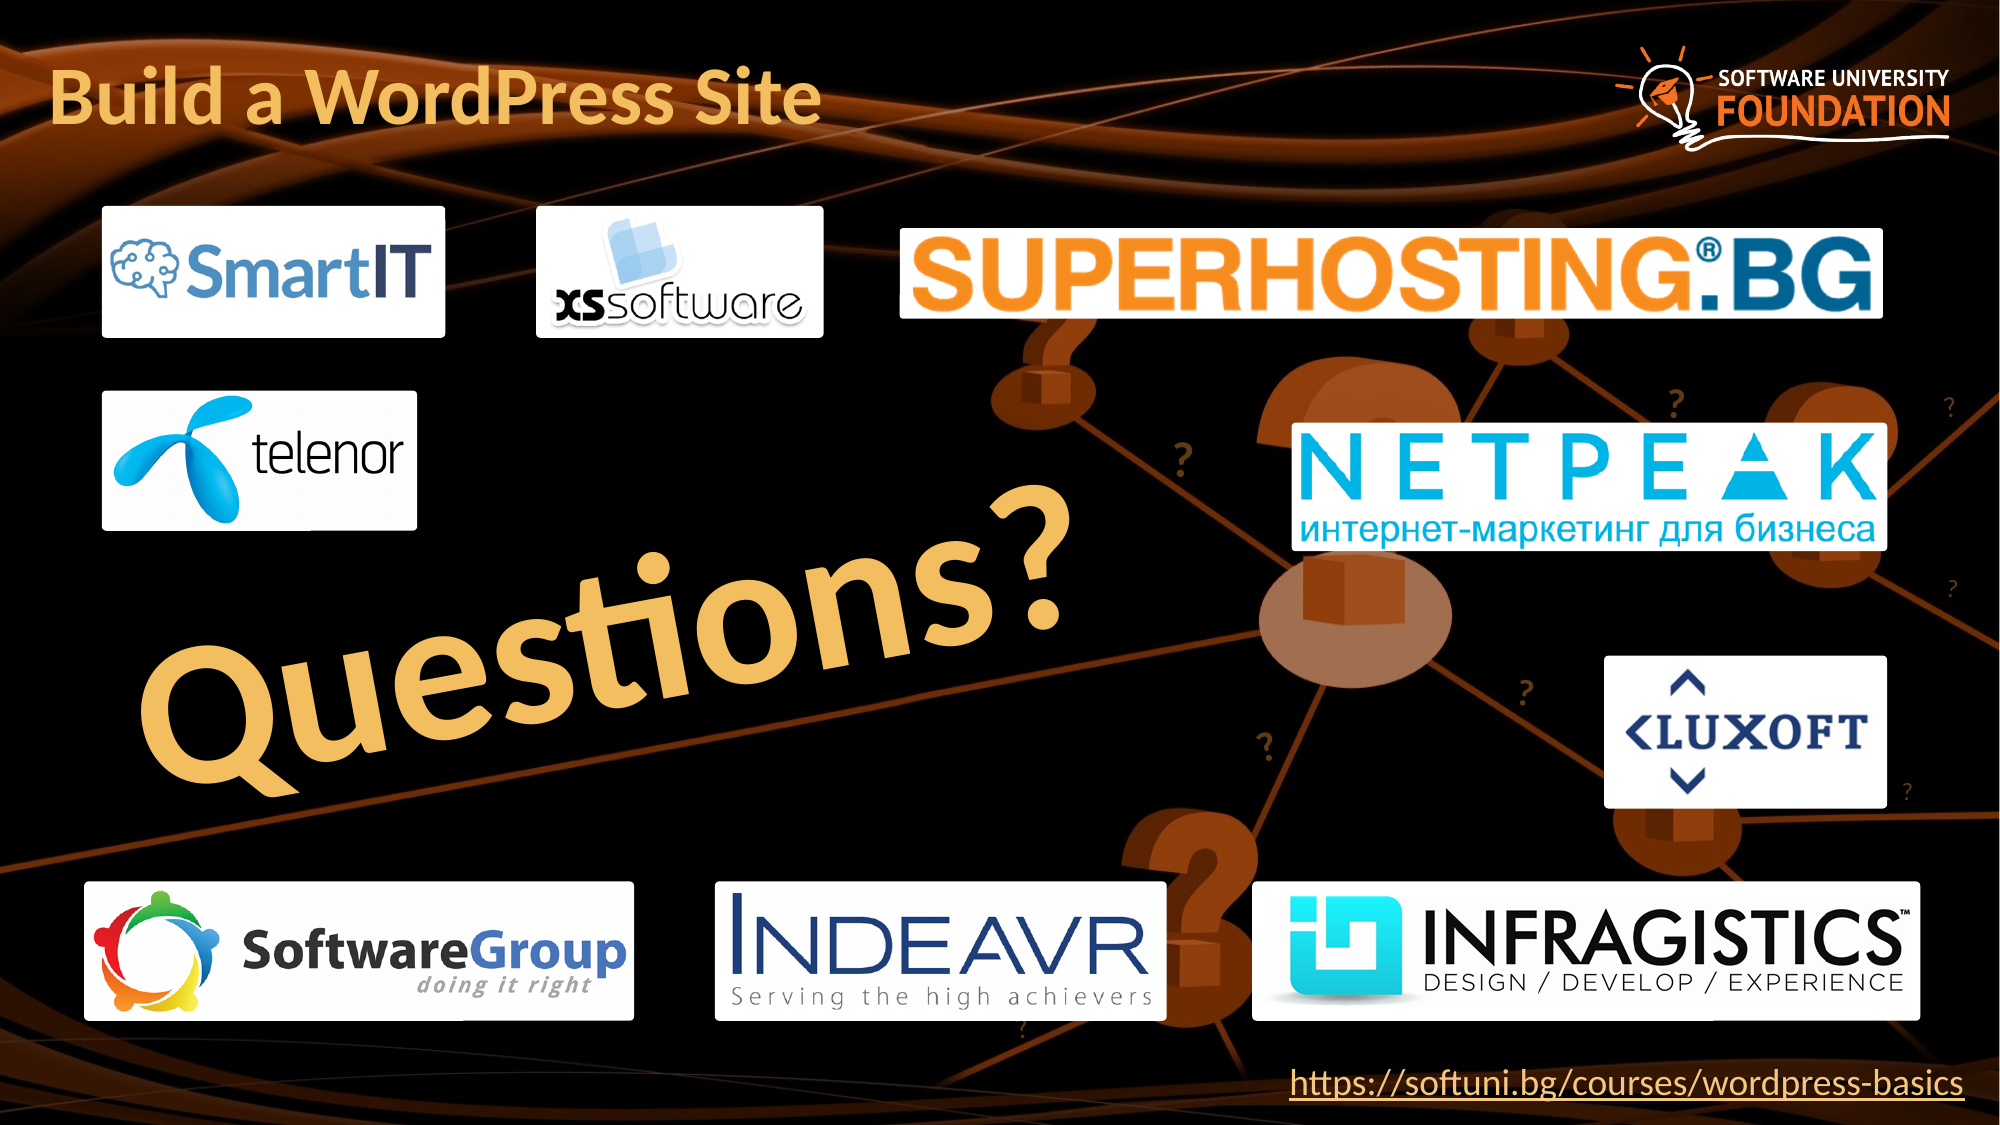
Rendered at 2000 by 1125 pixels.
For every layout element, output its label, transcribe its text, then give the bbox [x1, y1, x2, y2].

list https://softuni.bg/courses/wordpress-basics [250, 1050, 1971, 1108]
picture [0, 0, 2000, 1125]
title Build a WordPress Site [30, 6, 1602, 189]
